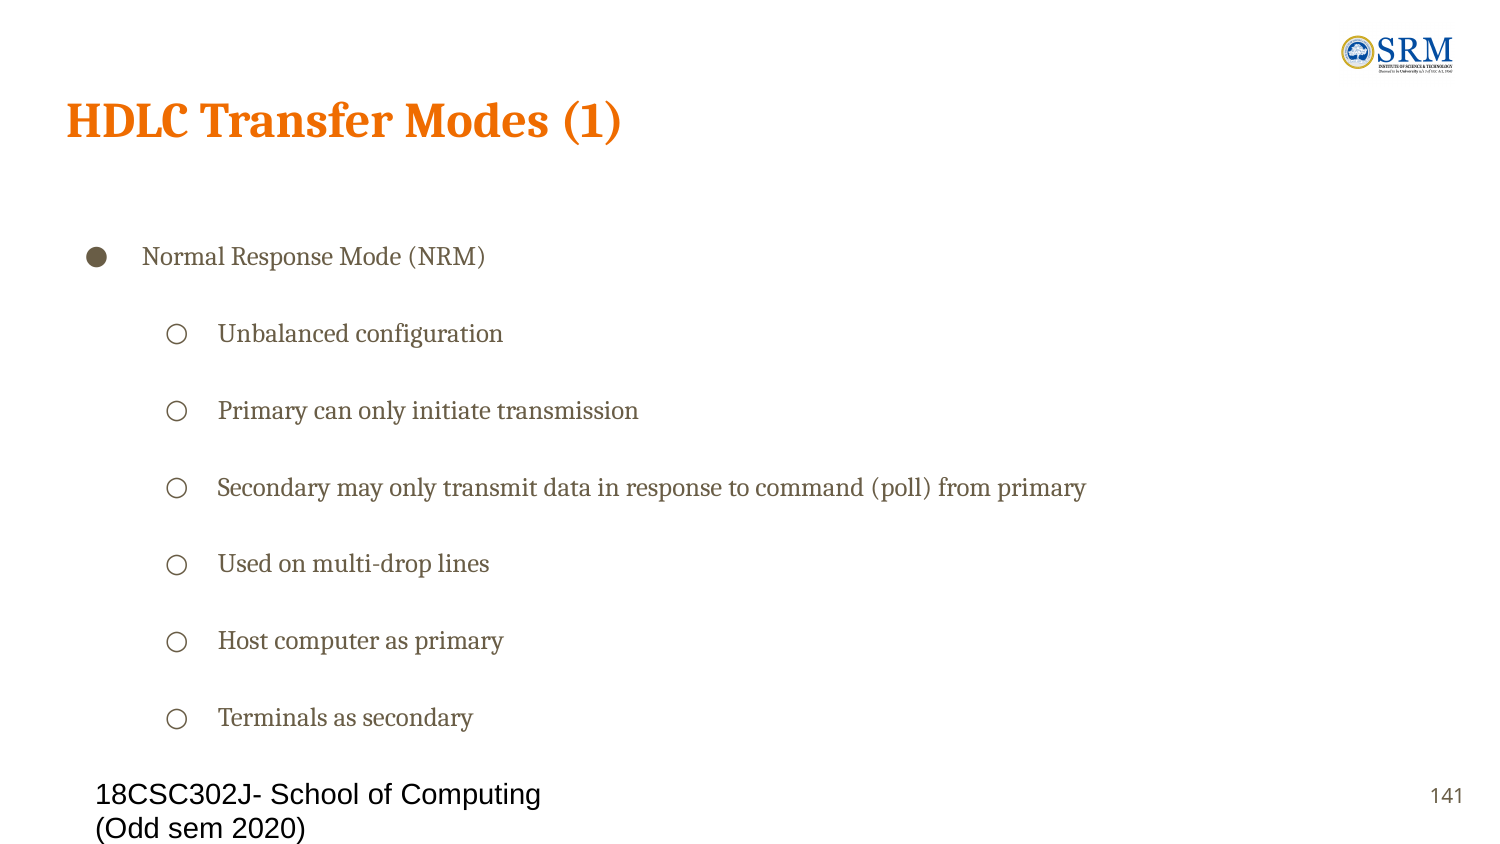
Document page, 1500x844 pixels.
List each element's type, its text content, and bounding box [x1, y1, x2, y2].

picture [1339, 22, 1455, 87]
slide_number 141 [1389, 764, 1480, 830]
footer 18CSC302J- School of Computing (Odd sem 2020) [83, 769, 591, 815]
list Normal Response Mode (NRM) Unbalanced configuration Primary can only initiate transmission Secondary may only transmit data in response to command (poll) from primary Used on multi-drop lines Host computer as primary Terminals as secondary [51, 207, 1449, 750]
title HDLC Transfer Modes (1) [51, 72, 1449, 189]
